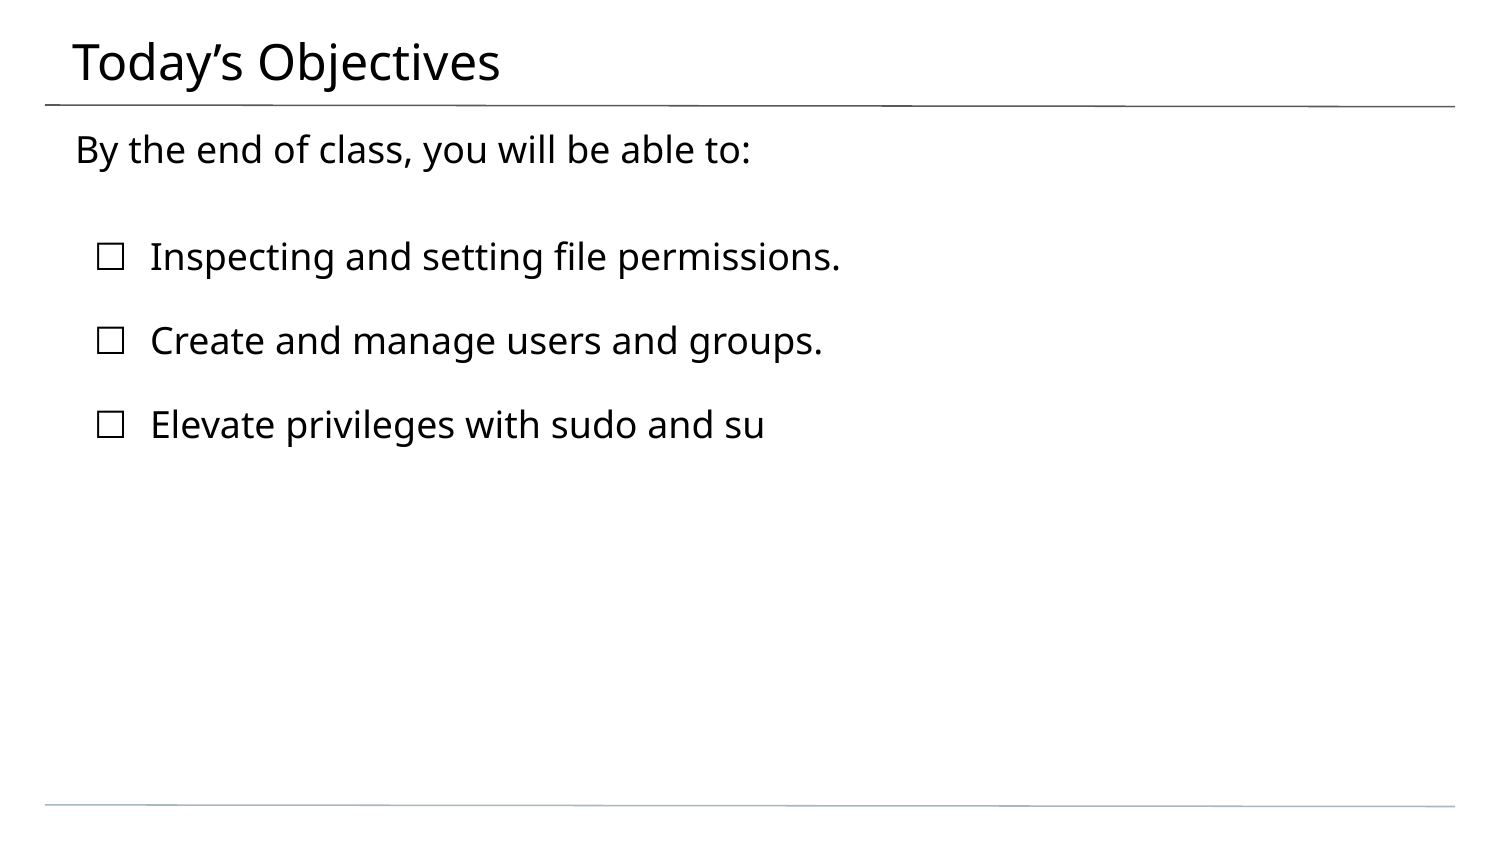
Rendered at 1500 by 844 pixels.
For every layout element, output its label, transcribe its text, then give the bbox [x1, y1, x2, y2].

subtitle By the end of class, you will be able to: [0, 110, 1500, 171]
title Today’s Objectives [0, 0, 1500, 88]
list Inspecting and setting file permissions. Create and manage users and groups. Elevate privileges with sudo and su [0, 210, 1500, 805]
